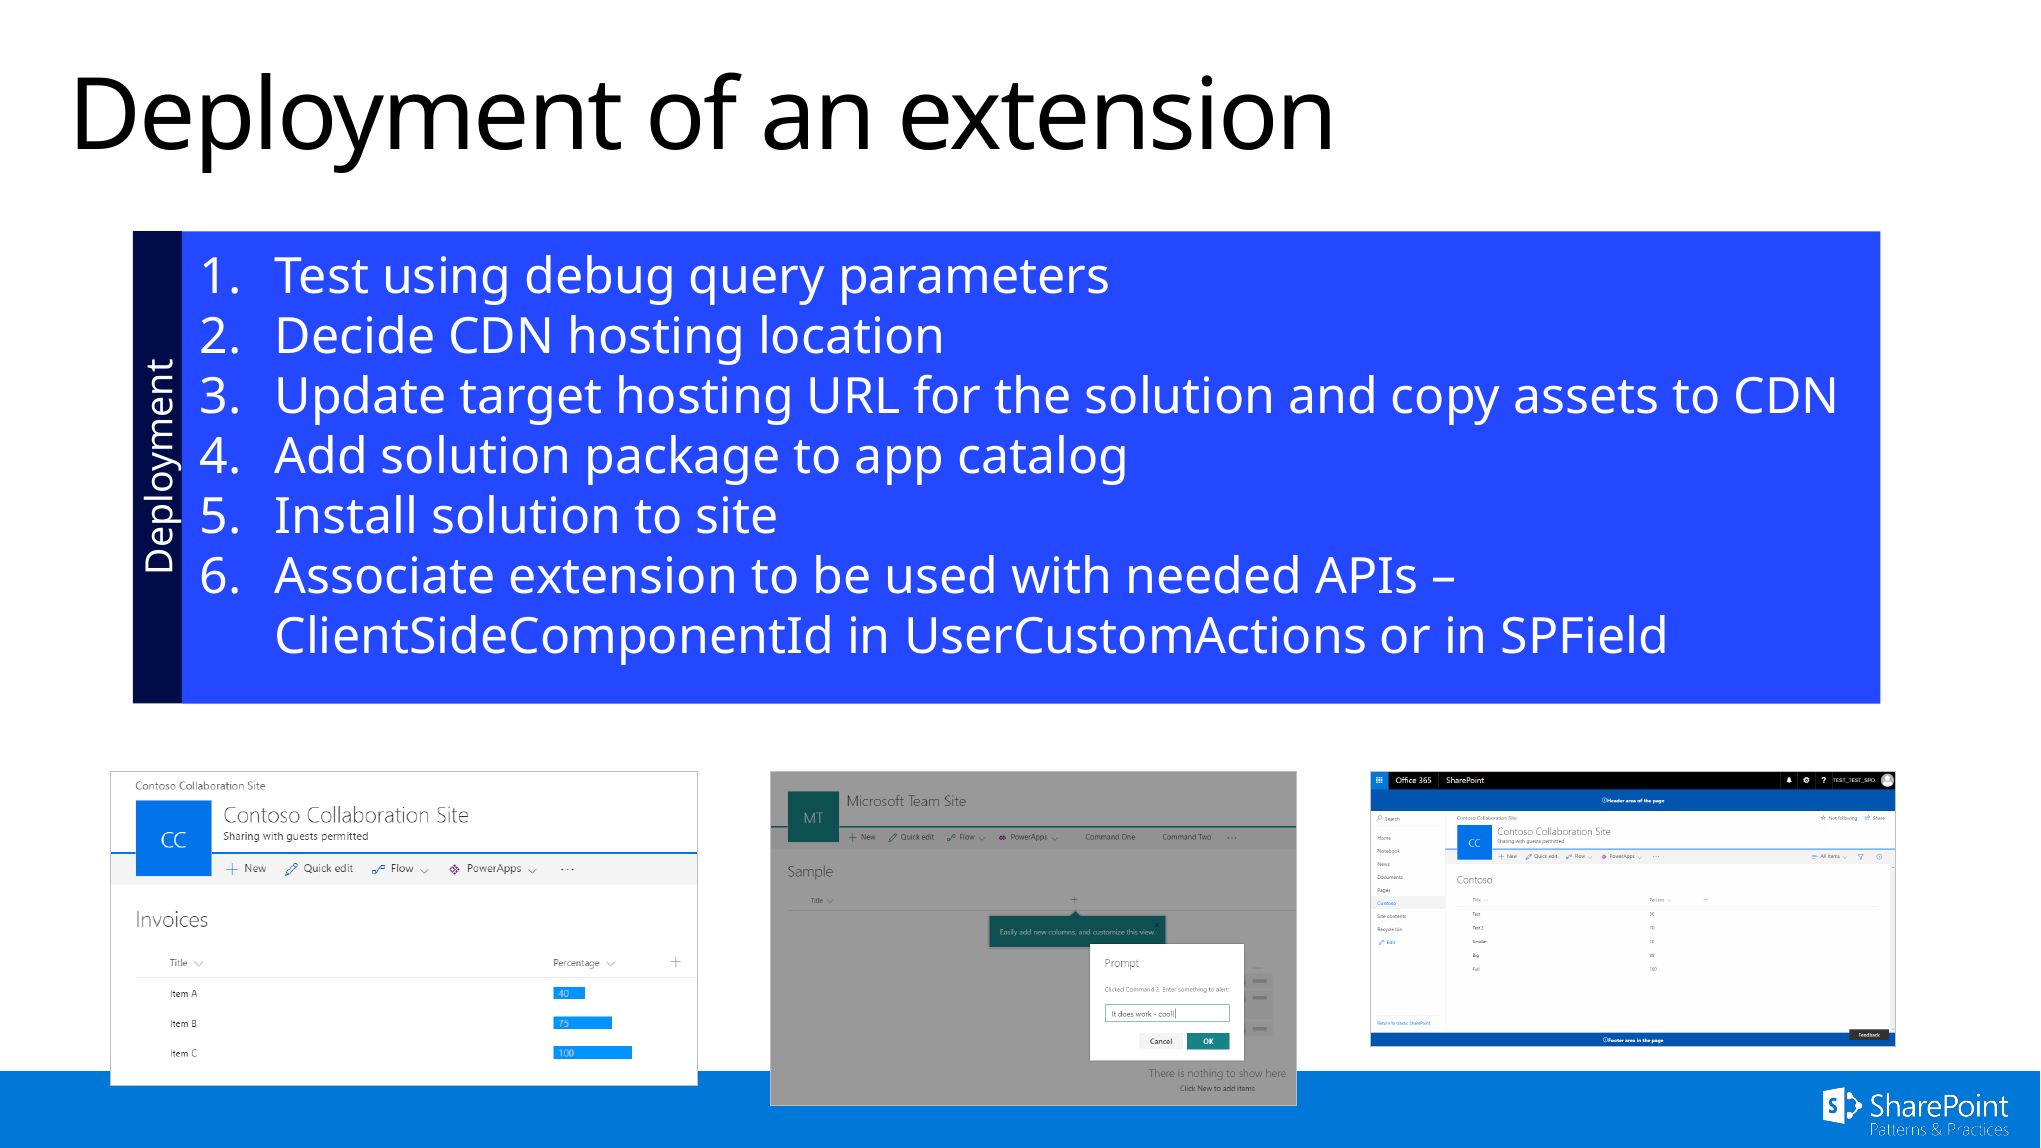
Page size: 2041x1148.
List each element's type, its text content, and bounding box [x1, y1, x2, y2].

picture [770, 771, 1297, 1106]
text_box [132, 230, 1881, 704]
picture [1807, 1071, 2024, 1148]
picture [110, 771, 698, 1086]
title Deployment of an extension [45, 48, 1996, 199]
picture [1369, 771, 1896, 1047]
